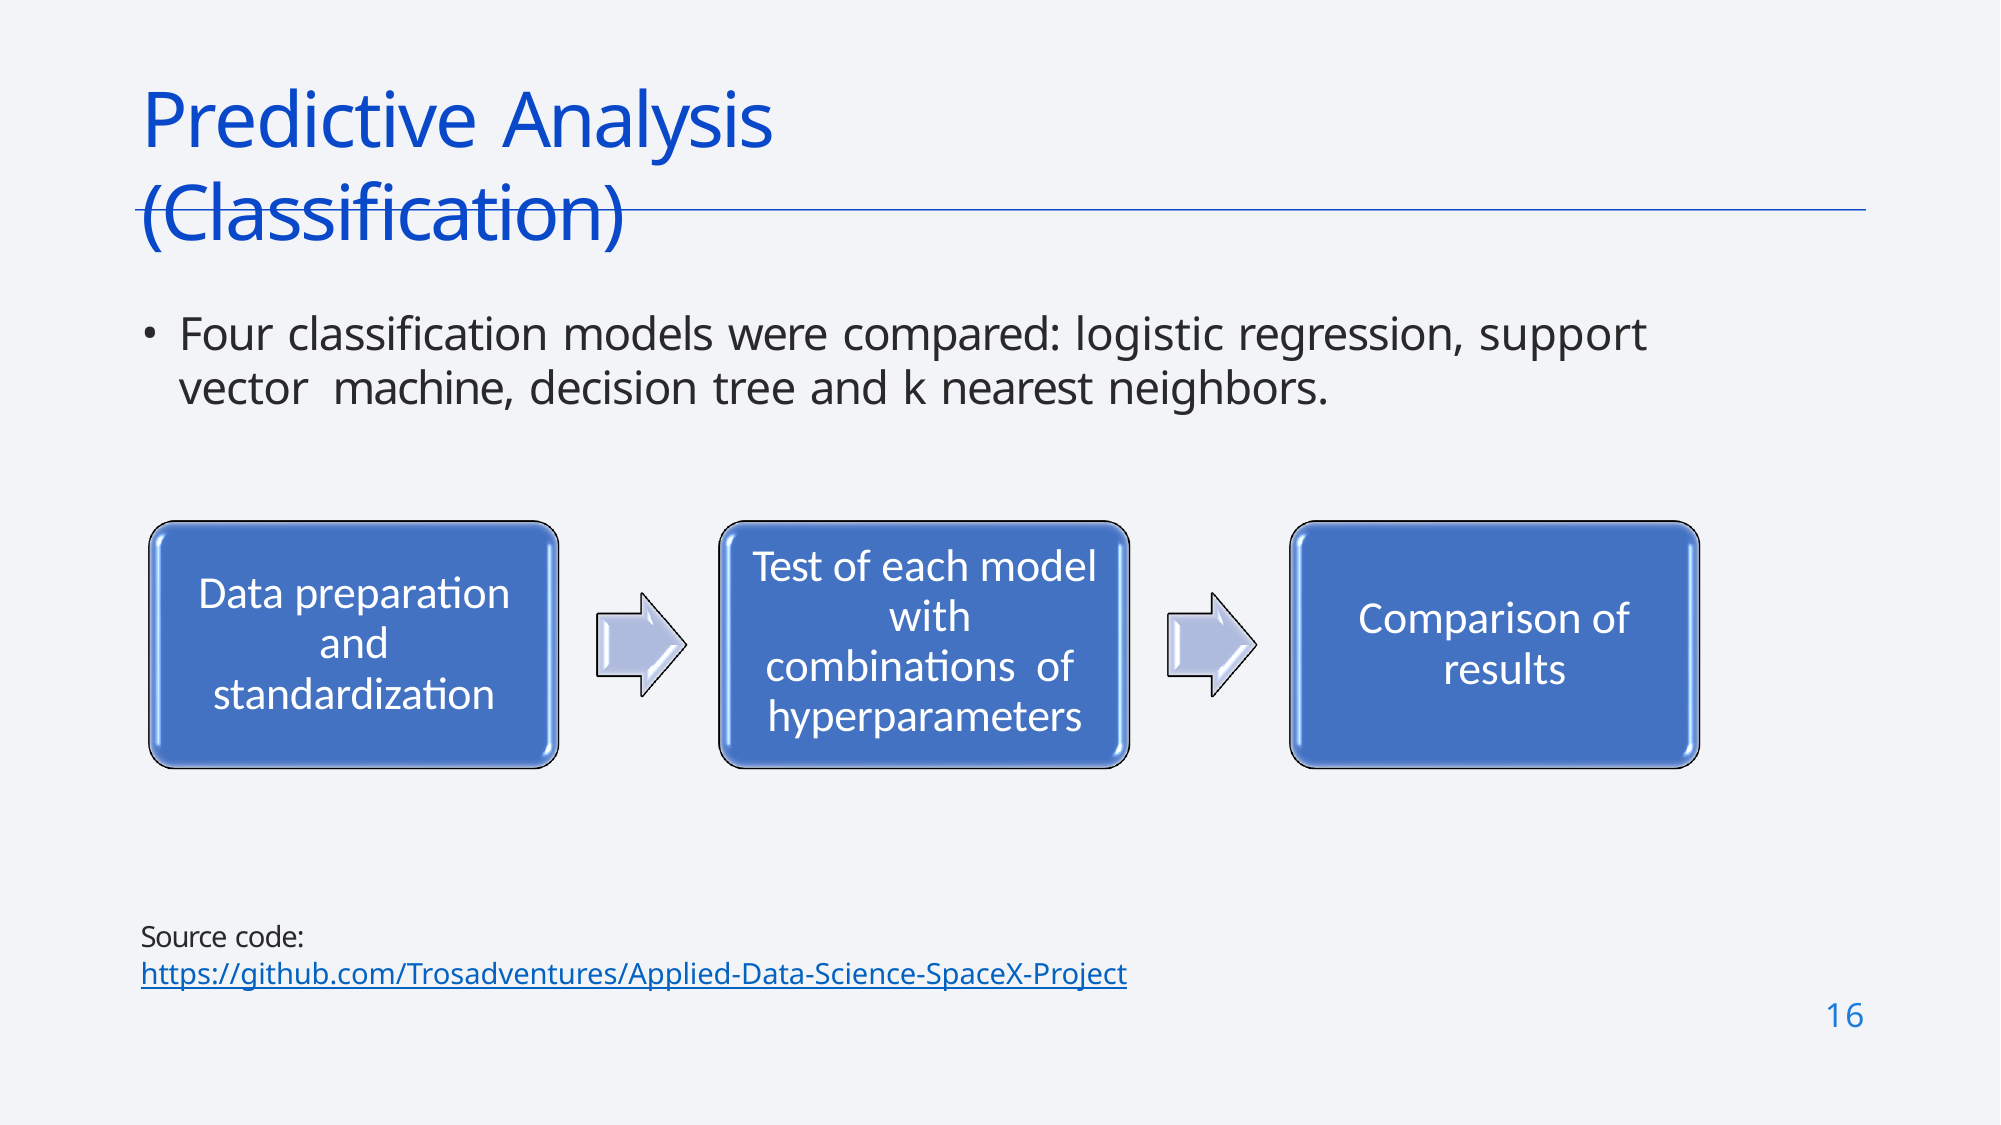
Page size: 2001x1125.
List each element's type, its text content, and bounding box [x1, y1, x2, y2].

picture [0, 0, 2000, 1125]
title Predictive Analysis (Classification) [139, 68, 1247, 259]
slide_number 16 [1818, 1001, 1872, 1125]
text_box Source code: https://github.com/Trosadventures/Applied-Data-Science-SpaceX-Project [138, 916, 1598, 991]
text_box Four classification models were compared: logistic regression, support vector machine, decision tree and k nearest neighbors. [139, 302, 1691, 415]
